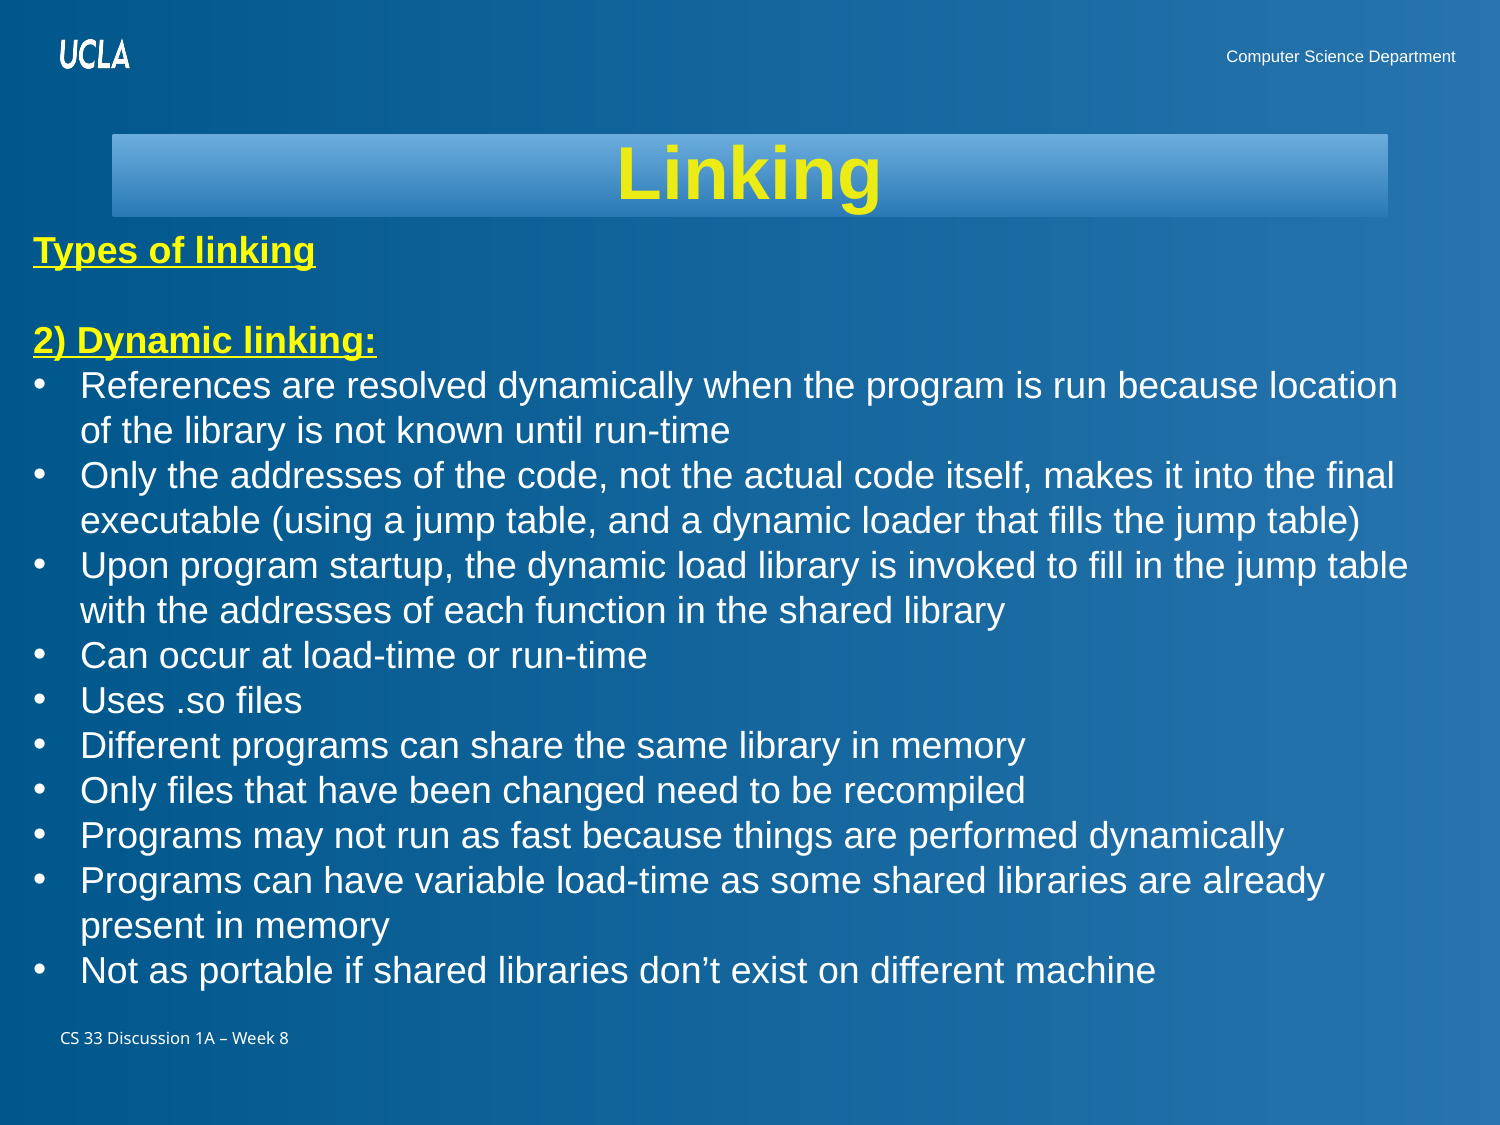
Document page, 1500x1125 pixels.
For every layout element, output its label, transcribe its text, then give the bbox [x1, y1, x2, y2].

text_box [731, 537, 769, 587]
title Linking [112, 134, 1388, 217]
picture [60, 38, 130, 69]
text_box Types of linking 2) Dynamic linking: References are resolved dynamically when the program is run because location of the library is not known until run-time Only the addresses of the code, not the actual code itself, makes it into the final executable (using a jump table, and a dynamic loader that fills the jump table) Upon program startup, the dynamic load library is invoked to fill in the jump table with the addresses of each function in the shared library Can occur at load-time or run-time Uses .so files Different programs can share the same library in memory Only files that have been changed need to be recompiled Programs may not run as fast because things are performed dynamically Programs can have variable load-time as some shared libraries are already present in memory Not as portable if shared libraries don’t exist on different machine [18, 218, 1444, 1125]
